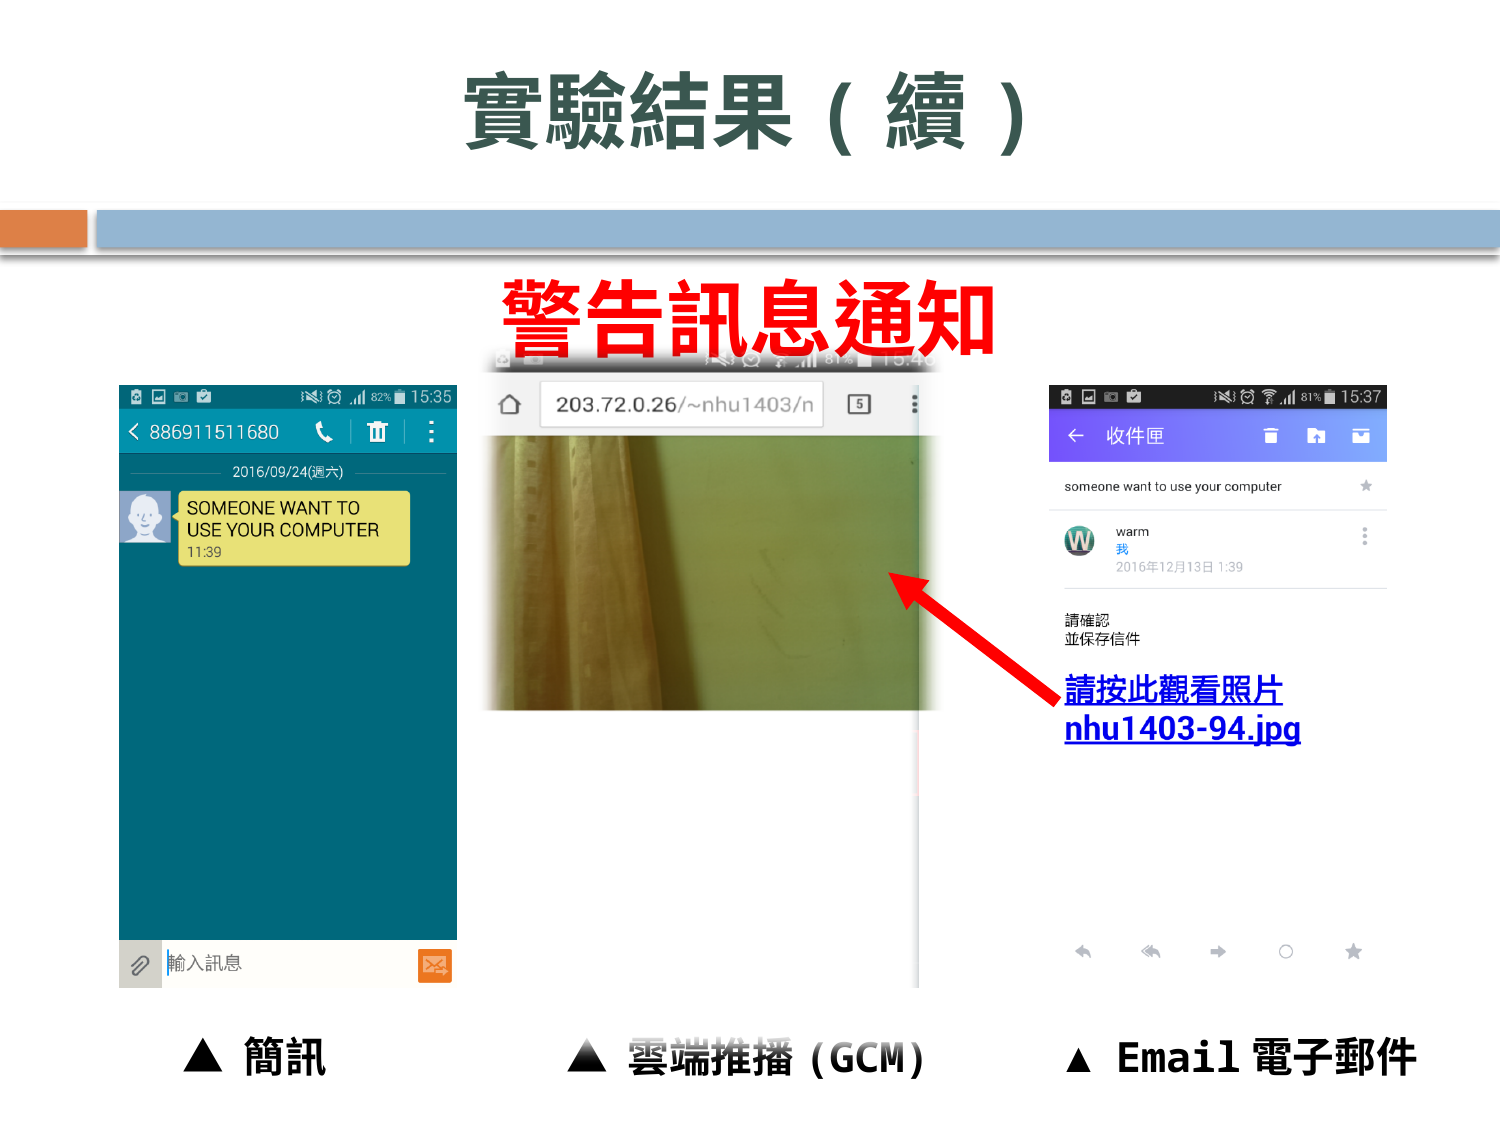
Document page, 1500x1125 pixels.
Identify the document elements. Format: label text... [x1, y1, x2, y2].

picture [119, 384, 457, 452]
text_box 實驗結果(續) [0, 42, 1500, 176]
picture [478, 344, 945, 1066]
text_box ▲ Email電子郵件 [1051, 1023, 1448, 1088]
picture [1048, 384, 1387, 988]
text_box ▲ 雲端推播(GCM) [551, 1070, 949, 1088]
text_box 警告訊息通知 [0, 250, 1500, 384]
picture [119, 455, 457, 988]
text_box ▲ 簡訊 [168, 1023, 376, 1088]
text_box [887, 571, 1058, 703]
